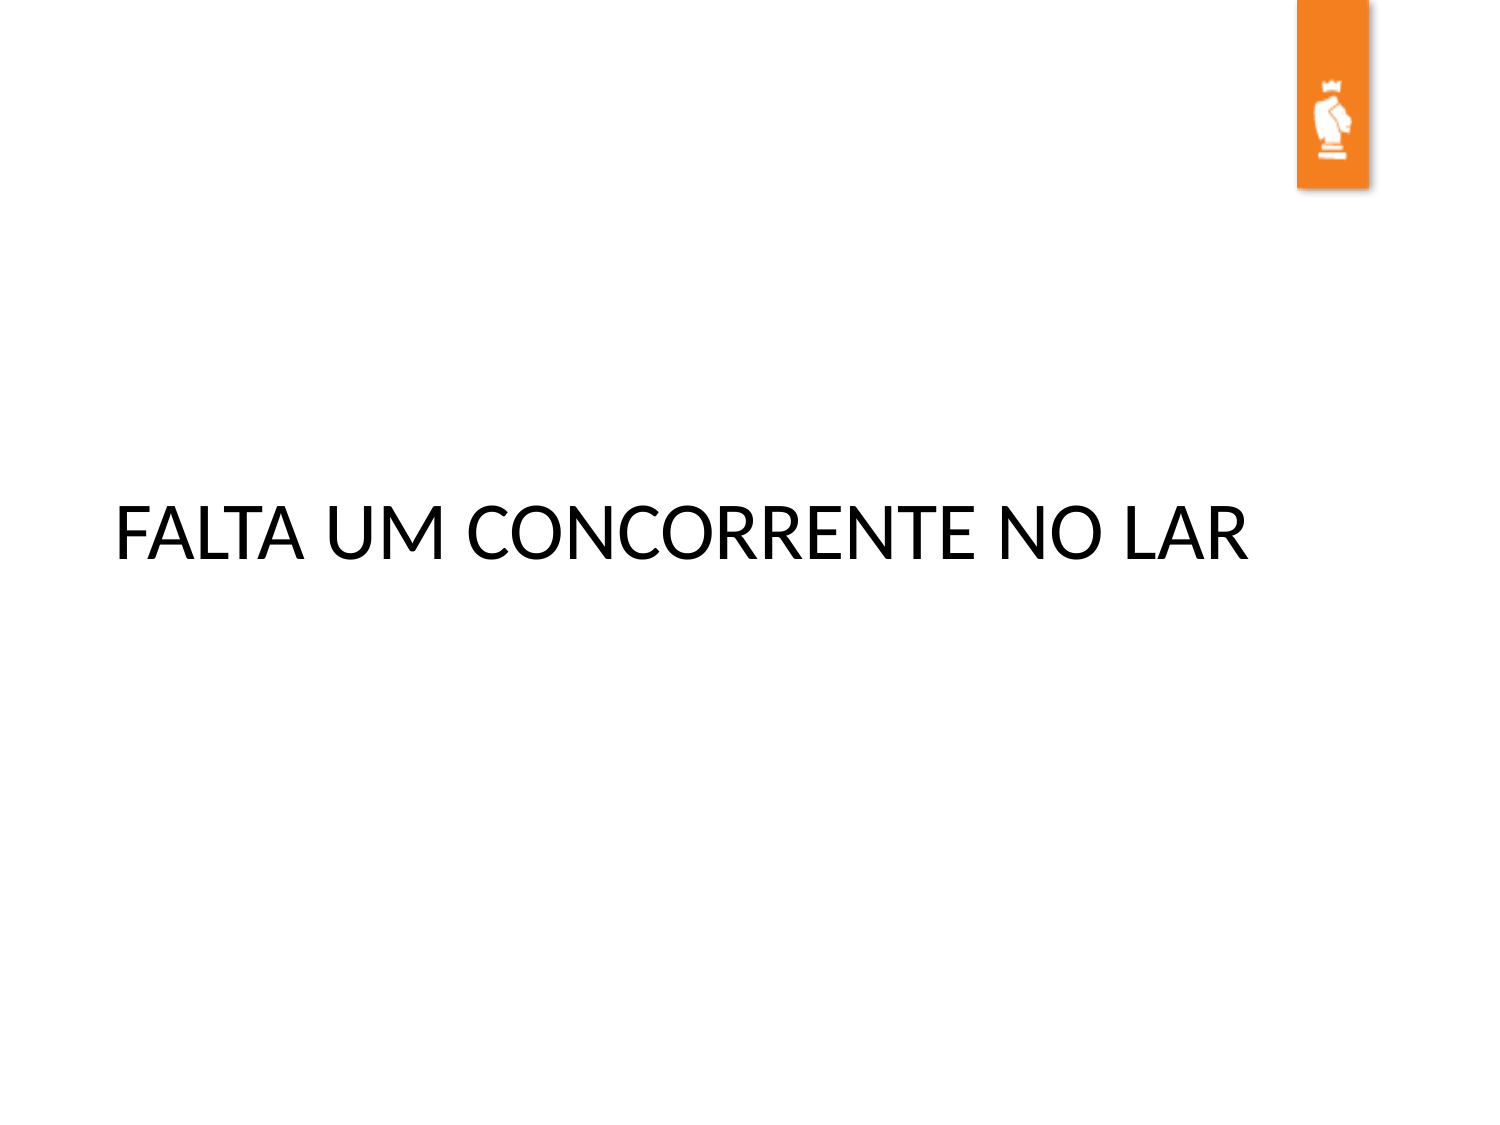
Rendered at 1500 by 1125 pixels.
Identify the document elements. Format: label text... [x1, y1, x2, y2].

picture [1297, 0, 1369, 191]
title FALTA UM CONCORRENTE NO LAR [79, 468, 1287, 585]
